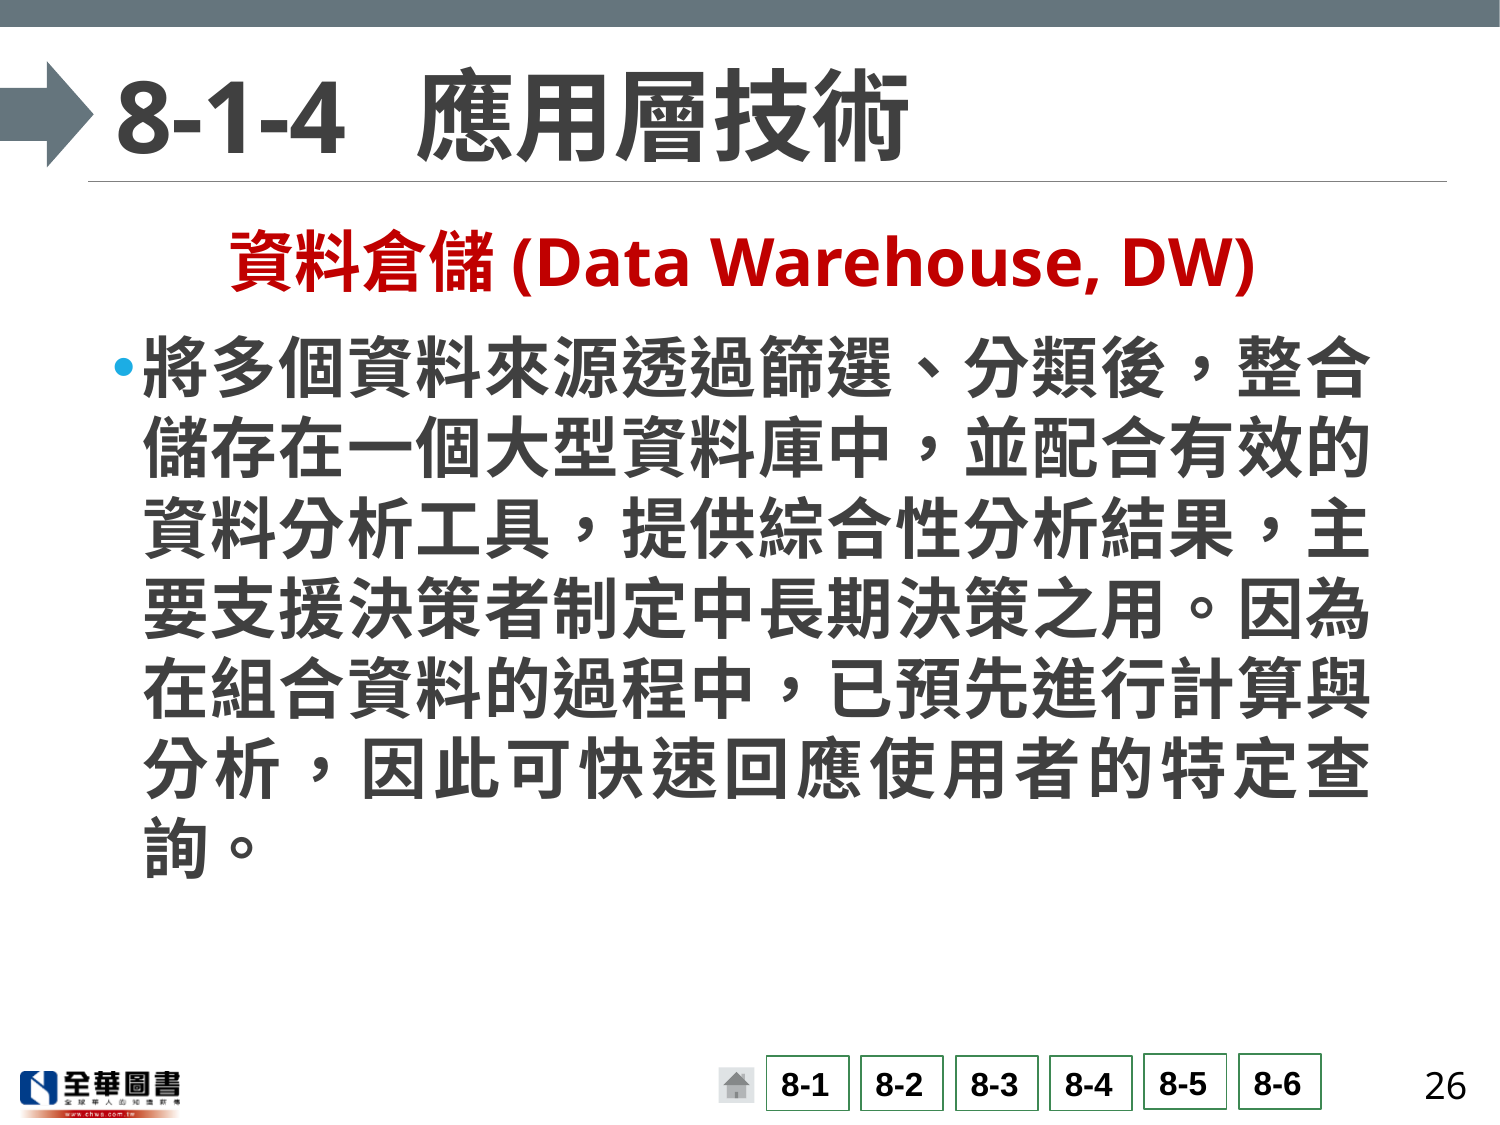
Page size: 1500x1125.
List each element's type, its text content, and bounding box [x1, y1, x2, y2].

picture [20, 1071, 180, 1118]
title 8-1-4 應用層技術 [100, 47, 1447, 182]
list 資料倉儲(Data Warehouse, DW) 將多個資料來源透過篩選、分類後，整合儲存在一個大型資料庫中，並配合有效的資料分析工具，提供綜合性分析結果，主要支援決策者制定中長期決策之用。因為在組合資料的過程中，已預先進行計算與分析，因此可快速回應使用者的特定查詢。 [112, 212, 1373, 1024]
slide_number 26 [1320, 1057, 1483, 1118]
